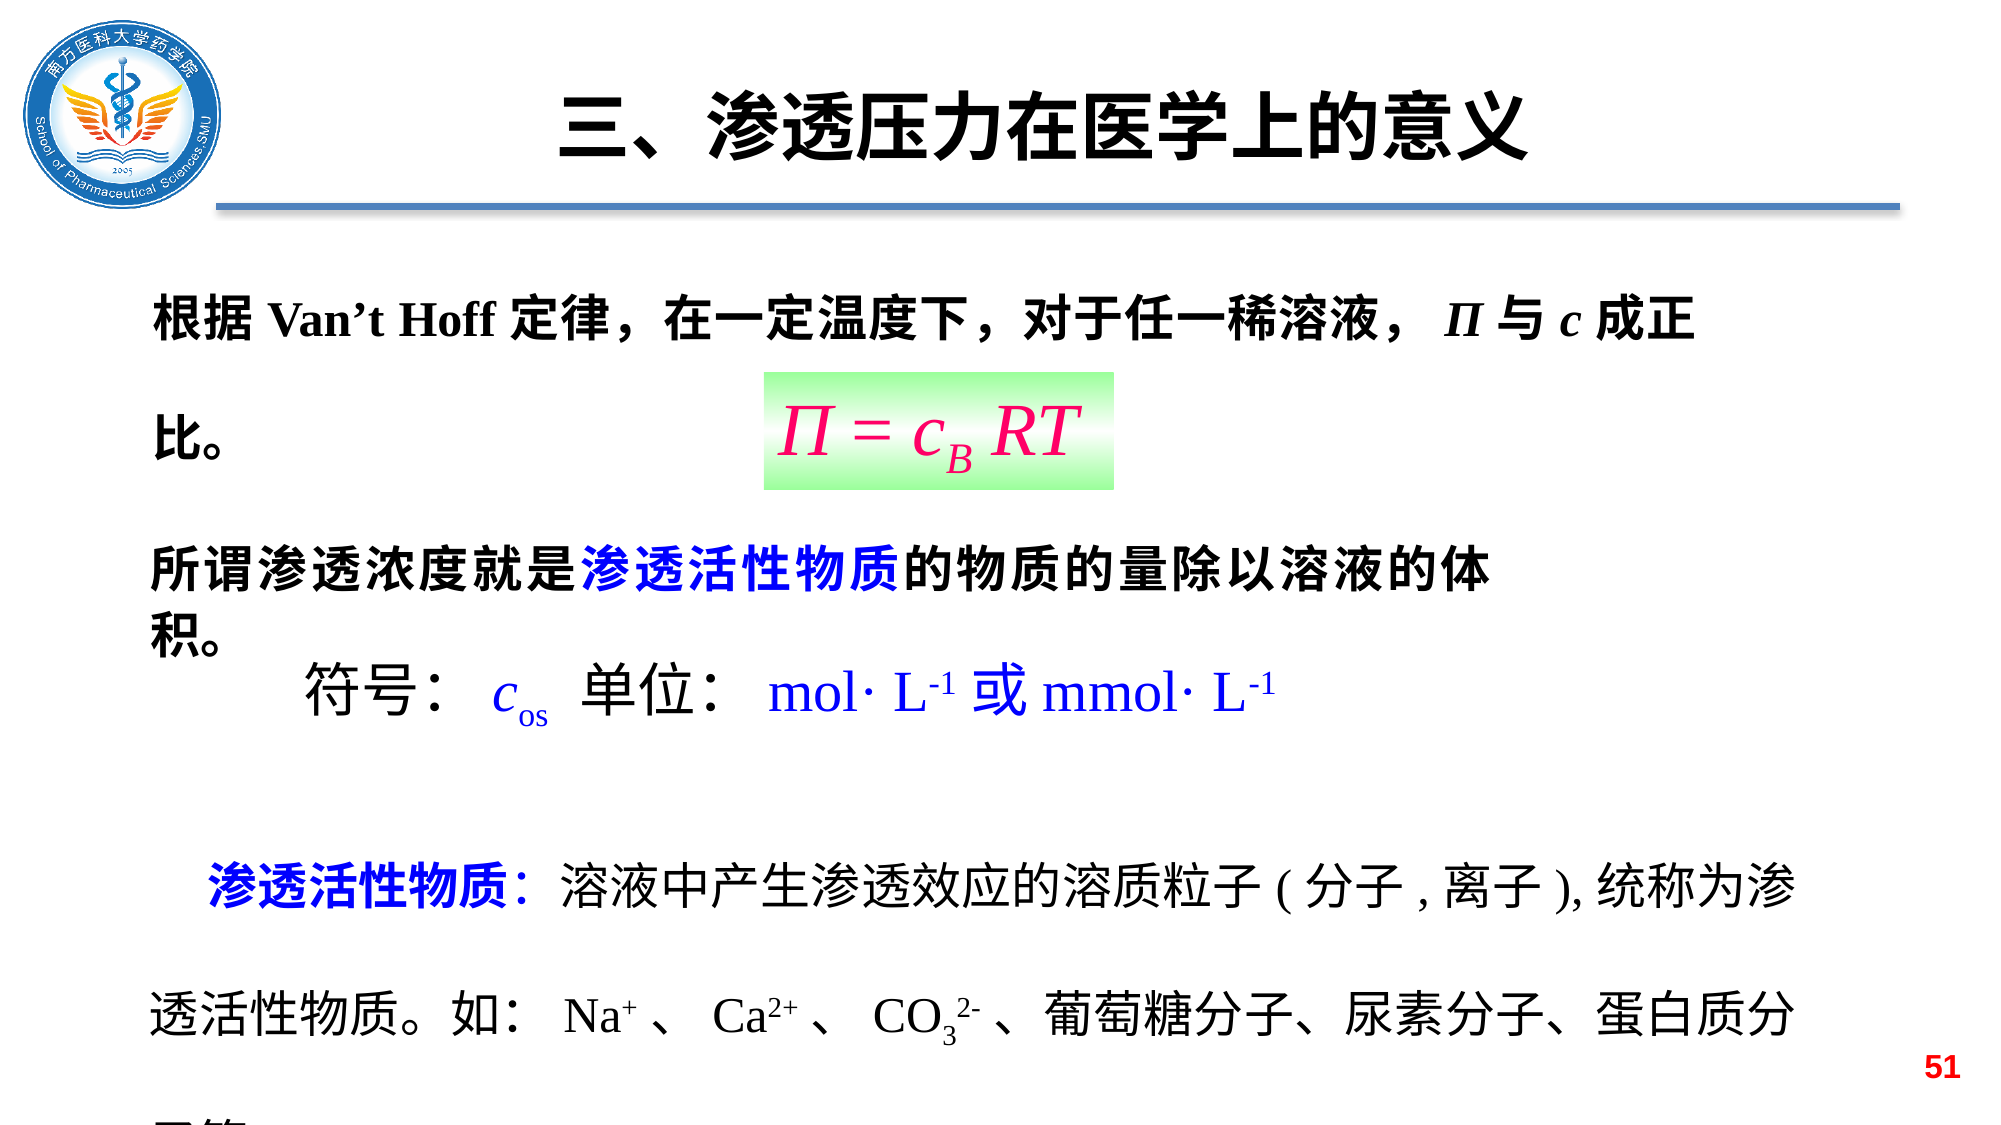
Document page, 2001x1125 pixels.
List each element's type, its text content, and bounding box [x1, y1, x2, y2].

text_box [135, 523, 1506, 725]
text_box 根据Van’t Hoff定律，在一定温度下，对于任一稀溶液，Π与c成正比。 [137, 218, 1712, 474]
slide_number 51 [1812, 1034, 1977, 1095]
text_box Π = cB RT [763, 372, 1114, 490]
title 三、渗透压力在医学上的意义 [220, 25, 1865, 214]
text_box 渗透活性物质：溶液中产生渗透效应的溶质粒子(分子,离子),统称为渗透活性物质。如：Na+、Ca2+、CO32-、葡萄糖分子、尿素分子、蛋白质分子等 [134, 787, 1812, 1125]
picture [23, 20, 221, 209]
